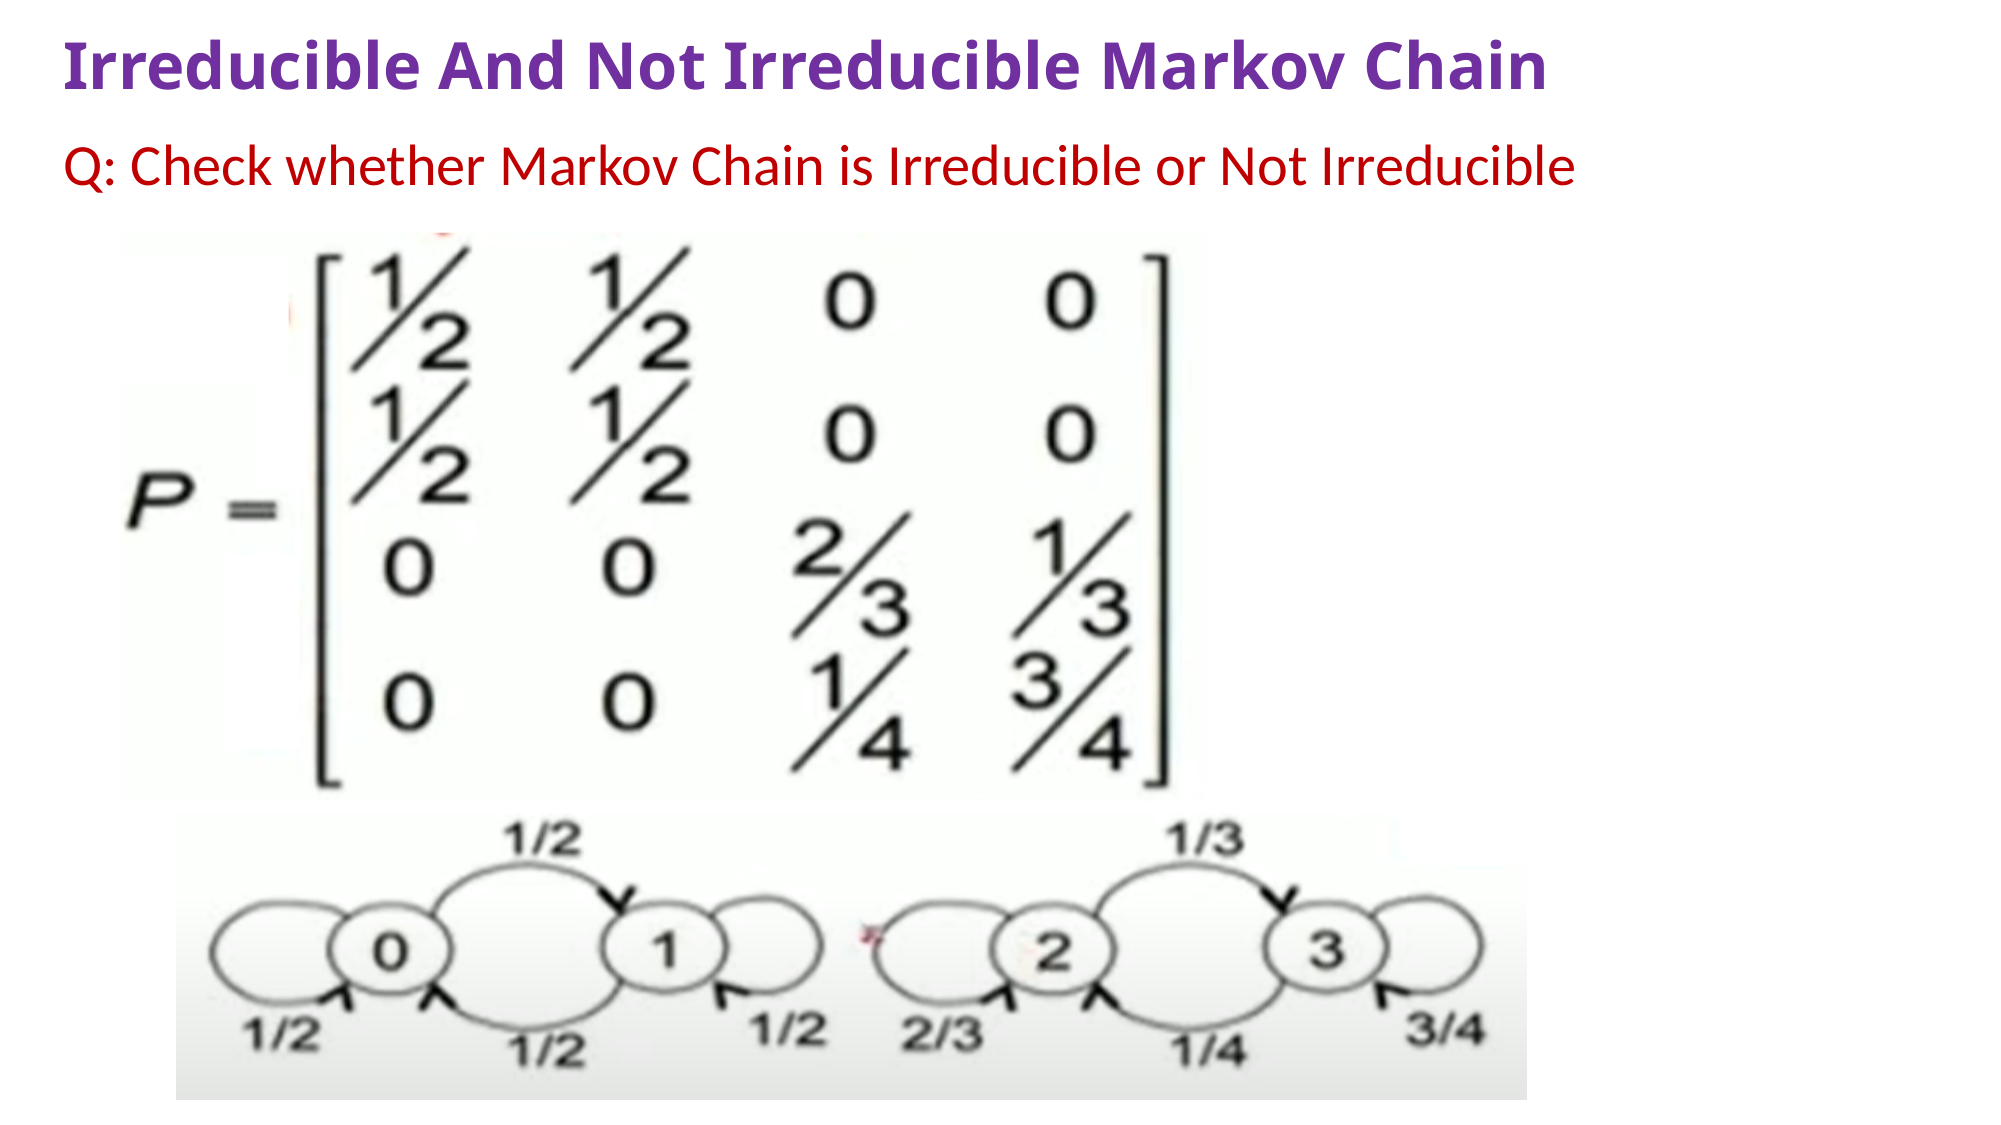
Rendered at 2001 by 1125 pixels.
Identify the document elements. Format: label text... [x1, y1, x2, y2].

text_box Q: Check whether Markov Chain is Irreducible or Not Irreducible [48, 119, 1774, 204]
picture [176, 813, 1527, 1100]
picture [120, 205, 1206, 801]
title Irreducible And Not Irreducible Markov Chain [48, 25, 1774, 112]
